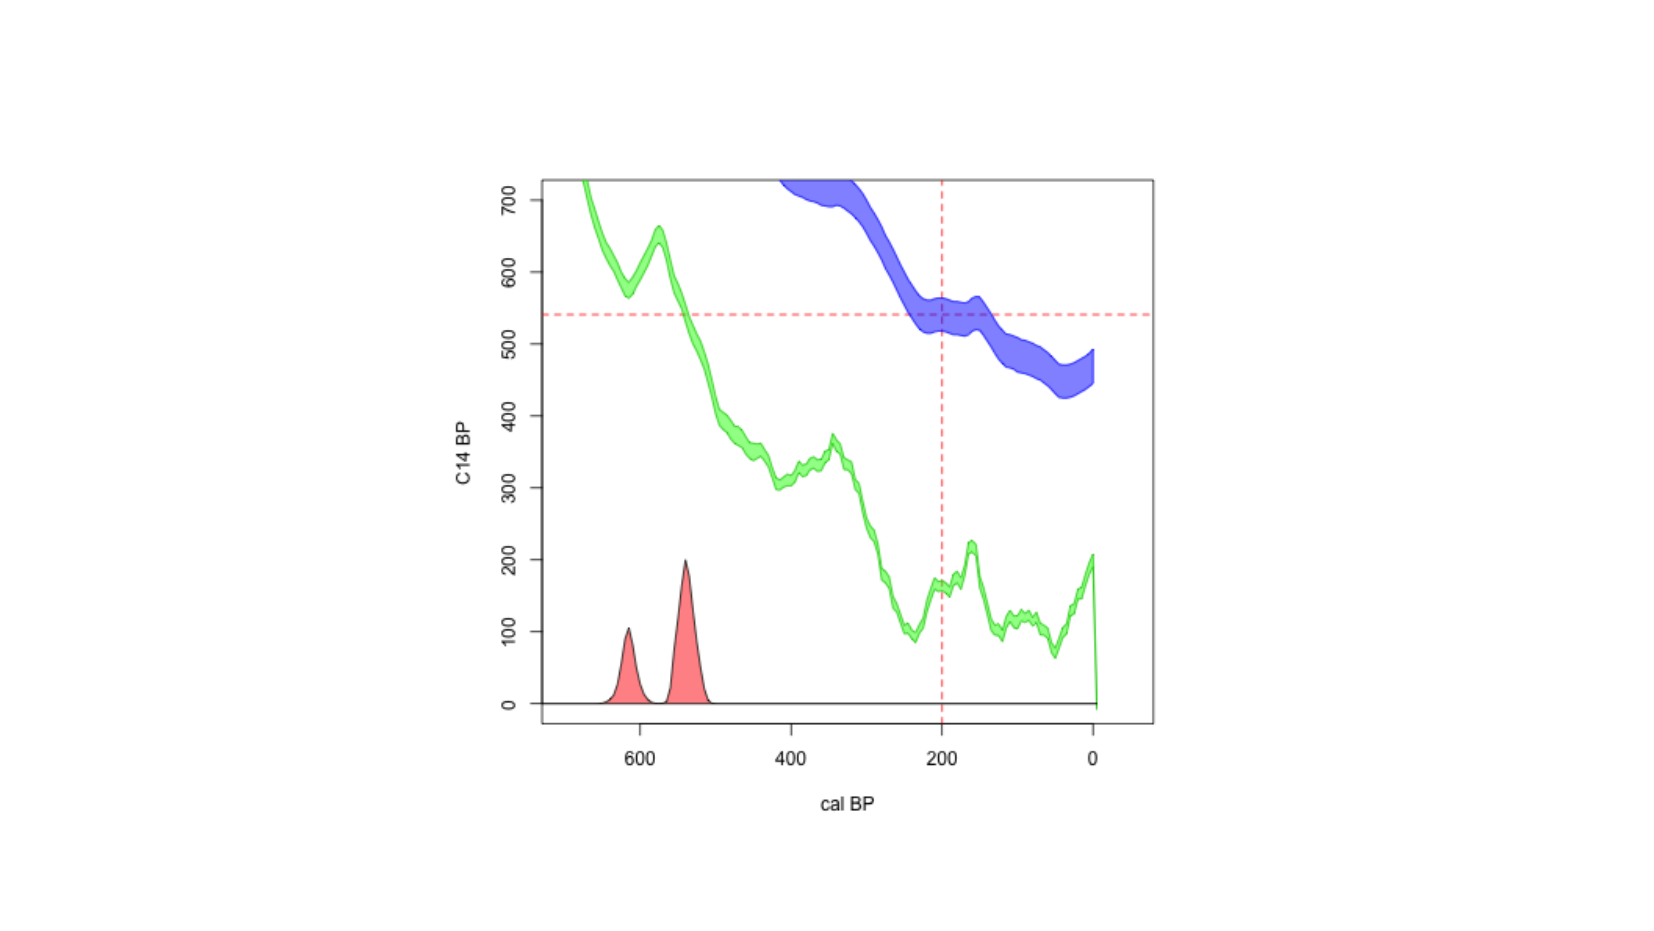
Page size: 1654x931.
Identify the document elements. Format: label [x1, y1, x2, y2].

picture [450, 88, 1201, 840]
